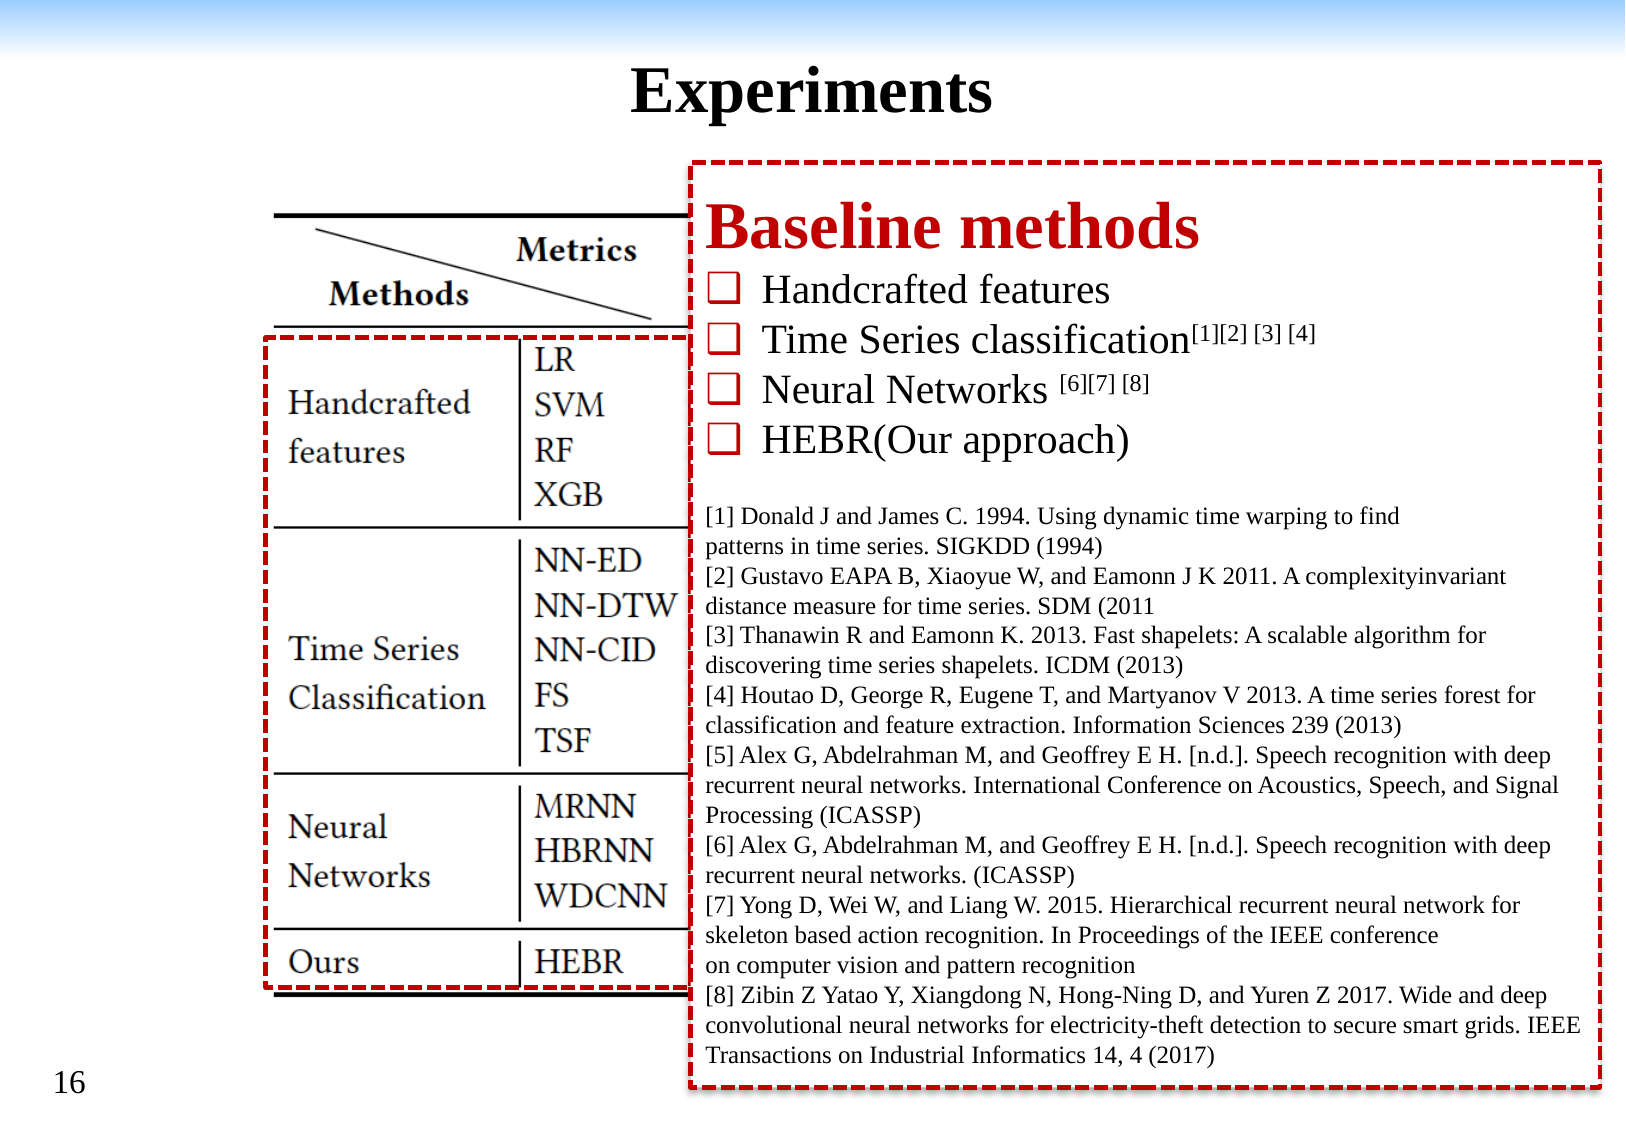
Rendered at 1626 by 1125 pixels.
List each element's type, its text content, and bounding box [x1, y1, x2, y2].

picture [256, 199, 1369, 1022]
title Experiments [46, 35, 1578, 137]
text_box Baseline methods Handcrafted features Time Series classification[1][2] [3] [4] Neural Networks [6][7] [8] HEBR(Our approach) [1] Donald J and James C. 1994. Using dynamic time warping to find patterns in time series. SIGKDD (1994) [2] Gustavo EAPA B, Xiaoyue W, and Eamonn J K 2011. A complexityinvariant distance measure for time series. SDM (2011 [3] Thanawin R and Eamonn K. 2013. Fast shapelets: A scalable algorithm for discovering time series shapelets. ICDM (2013) [4] Houtao D, George R, Eugene T, and Martyanov V 2013. A time series forest for classification and feature extraction. Information Sciences 239 (2013) [5] Alex G, Abdelrahman M, and Geoffrey E H. [n.d.]. Speech recognition with deep recurrent neural networks. International Conference on Acoustics, Speech, and Signal Processing (ICASSP) [6] Alex G, Abdelrahman M, and Geoffrey E H. [n.d.]. Speech recognition with deep recurrent neural networks. (ICASSP) [7] Yong D, Wei W, and Liang W. 2015. Hierarchical recurrent neural network for skeleton based action recognition. In Proceedings of the IEEE conference on computer vision and pattern recognition [8] Zibin Z Yatao Y, Xiangdong N, Hong-Ning D, and Yuren Z 2017. Wide and deep convolutional neural networks for electricity-theft detection to secure smart grids. IEEE Transactions on Industrial Informatics 14, 4 (2017) [690, 162, 1601, 1088]
